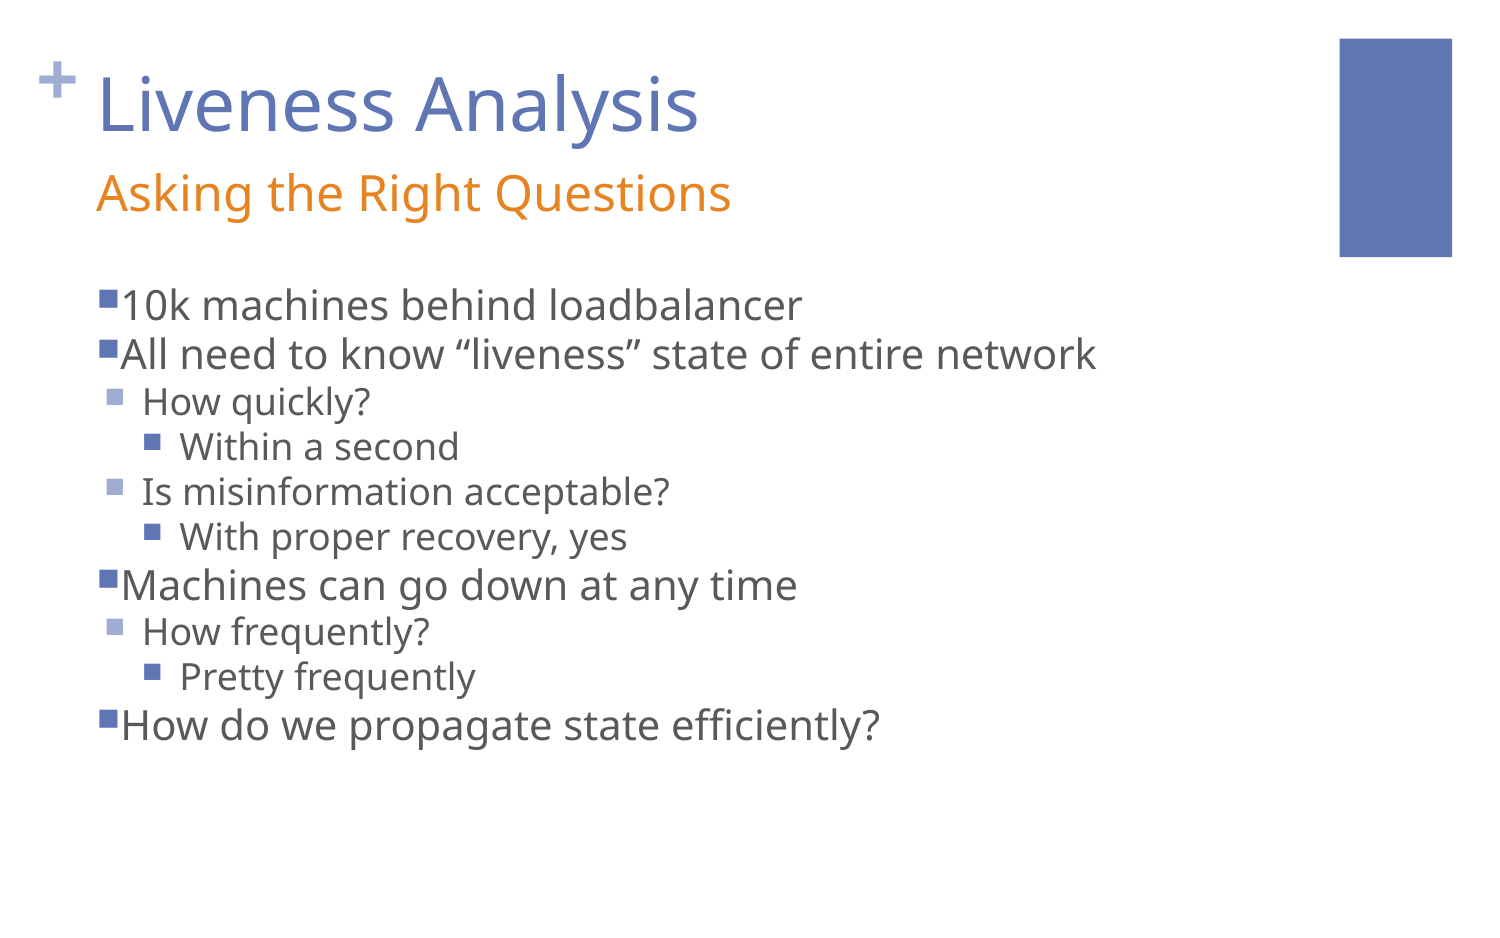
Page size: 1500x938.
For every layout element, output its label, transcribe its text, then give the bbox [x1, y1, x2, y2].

title Liveness Analysis [81, 18, 1322, 154]
list 10k machines behind loadbalancer All need to know “liveness” state of entire network How quickly? Within a second Is misinformation acceptable? With proper recovery, yes Machines can go down at any time How frequently? Pretty frequently How do we propagate state efficiently? [81, 270, 1322, 838]
list Asking the Right Questions [81, 154, 1322, 261]
